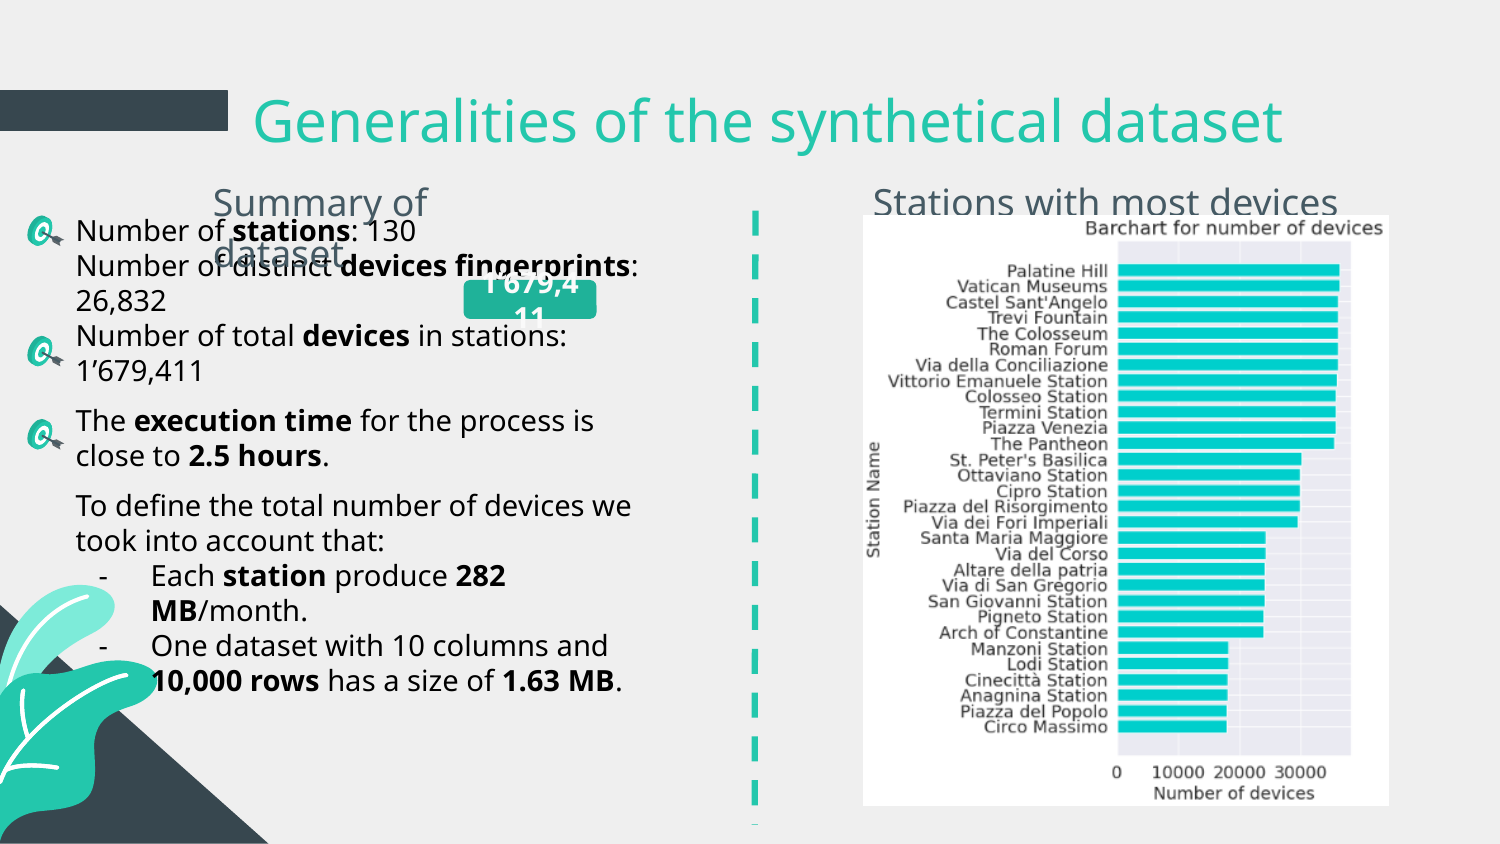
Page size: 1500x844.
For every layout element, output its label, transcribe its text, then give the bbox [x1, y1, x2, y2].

picture [863, 215, 1389, 807]
text_box Number of stations: 130 Number of distinct devices fingerprints: 26,832 Number of total devices in stations: 1’679,411 The execution time for the process is close to 2.5 hours. To define the total number of devices we took into account that: Each station produce 282 MB/month. One dataset with 10 columns and 10,000 rows has a size of 1.63 MB. [0, 197, 671, 763]
text_box 1’679,411 [463, 279, 597, 319]
title Generalities of the synthetical dataset [237, 59, 1429, 142]
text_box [27, 418, 65, 450]
title Summary of dataset [197, 157, 521, 240]
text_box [27, 335, 65, 367]
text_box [0, 584, 170, 841]
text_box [27, 215, 65, 247]
title Stations with most devices (top 30) [857, 157, 1402, 240]
